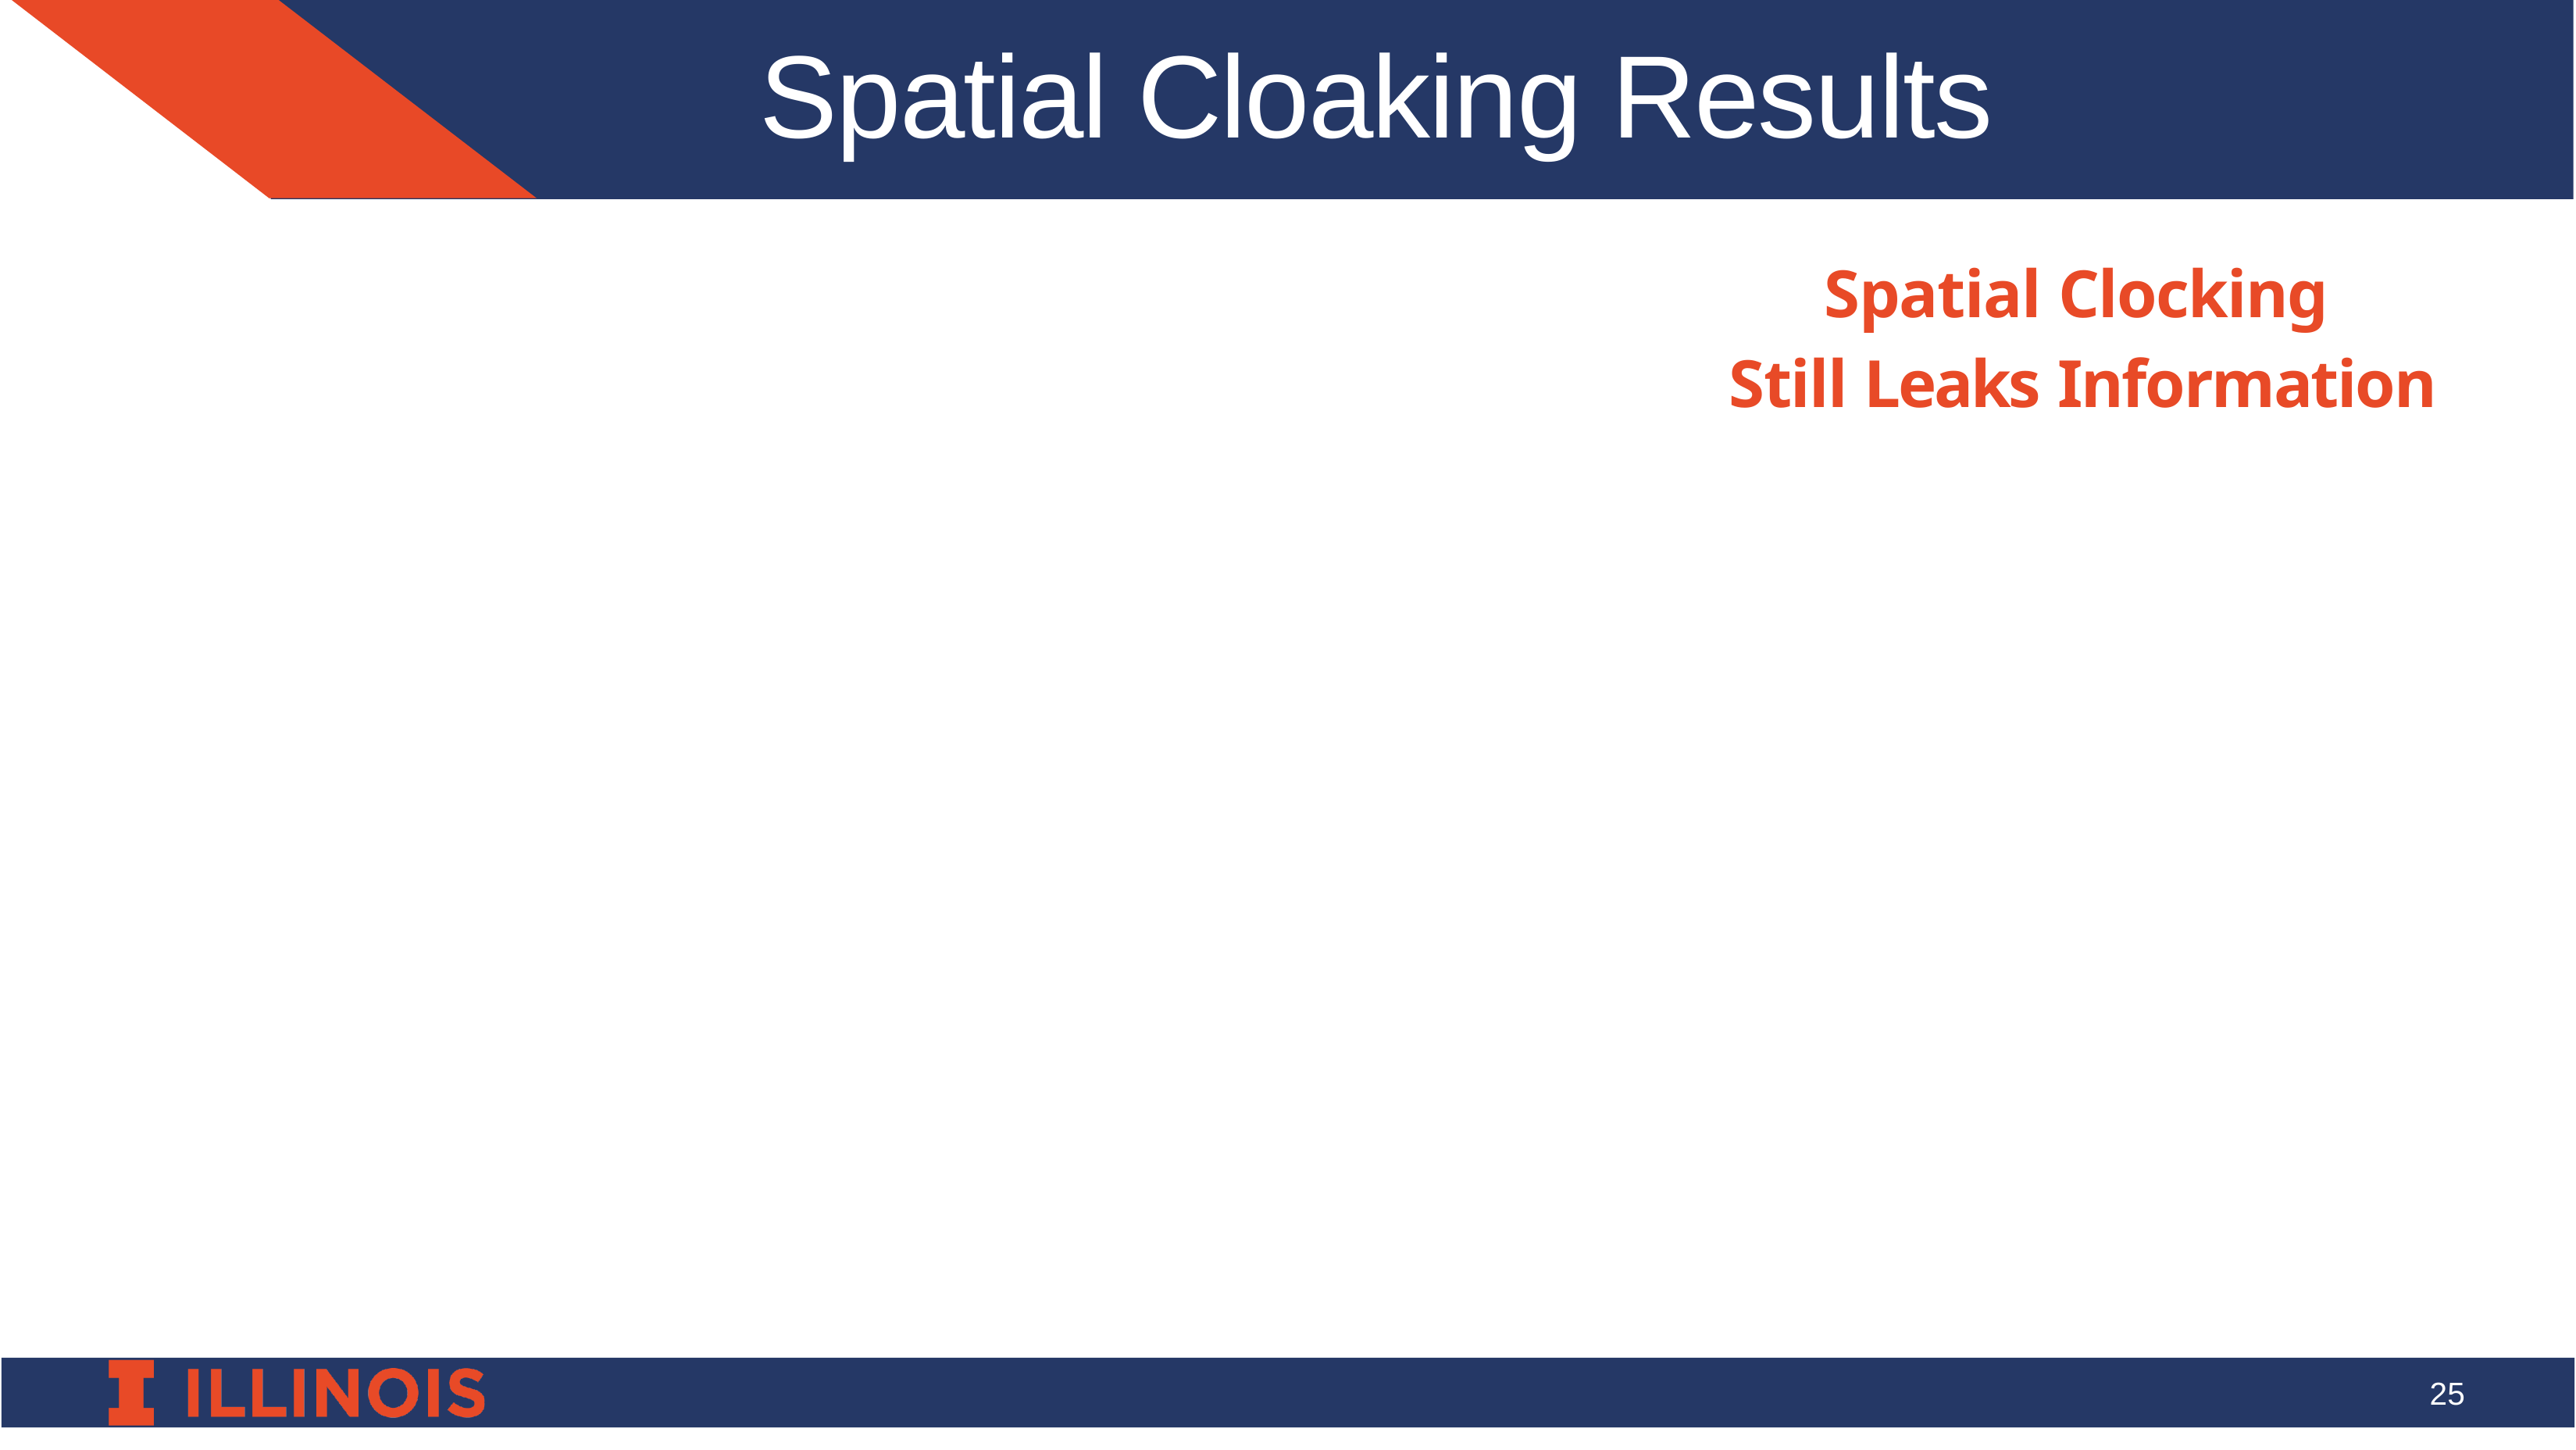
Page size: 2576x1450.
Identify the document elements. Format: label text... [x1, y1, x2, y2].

picture [109, 1359, 485, 1426]
text_box Spatial Clocking Still Leaks Information [1727, 239, 2441, 421]
text_box Spatial Cloaking Results [758, 19, 2043, 162]
text_box 25 [2428, 1378, 2467, 1412]
